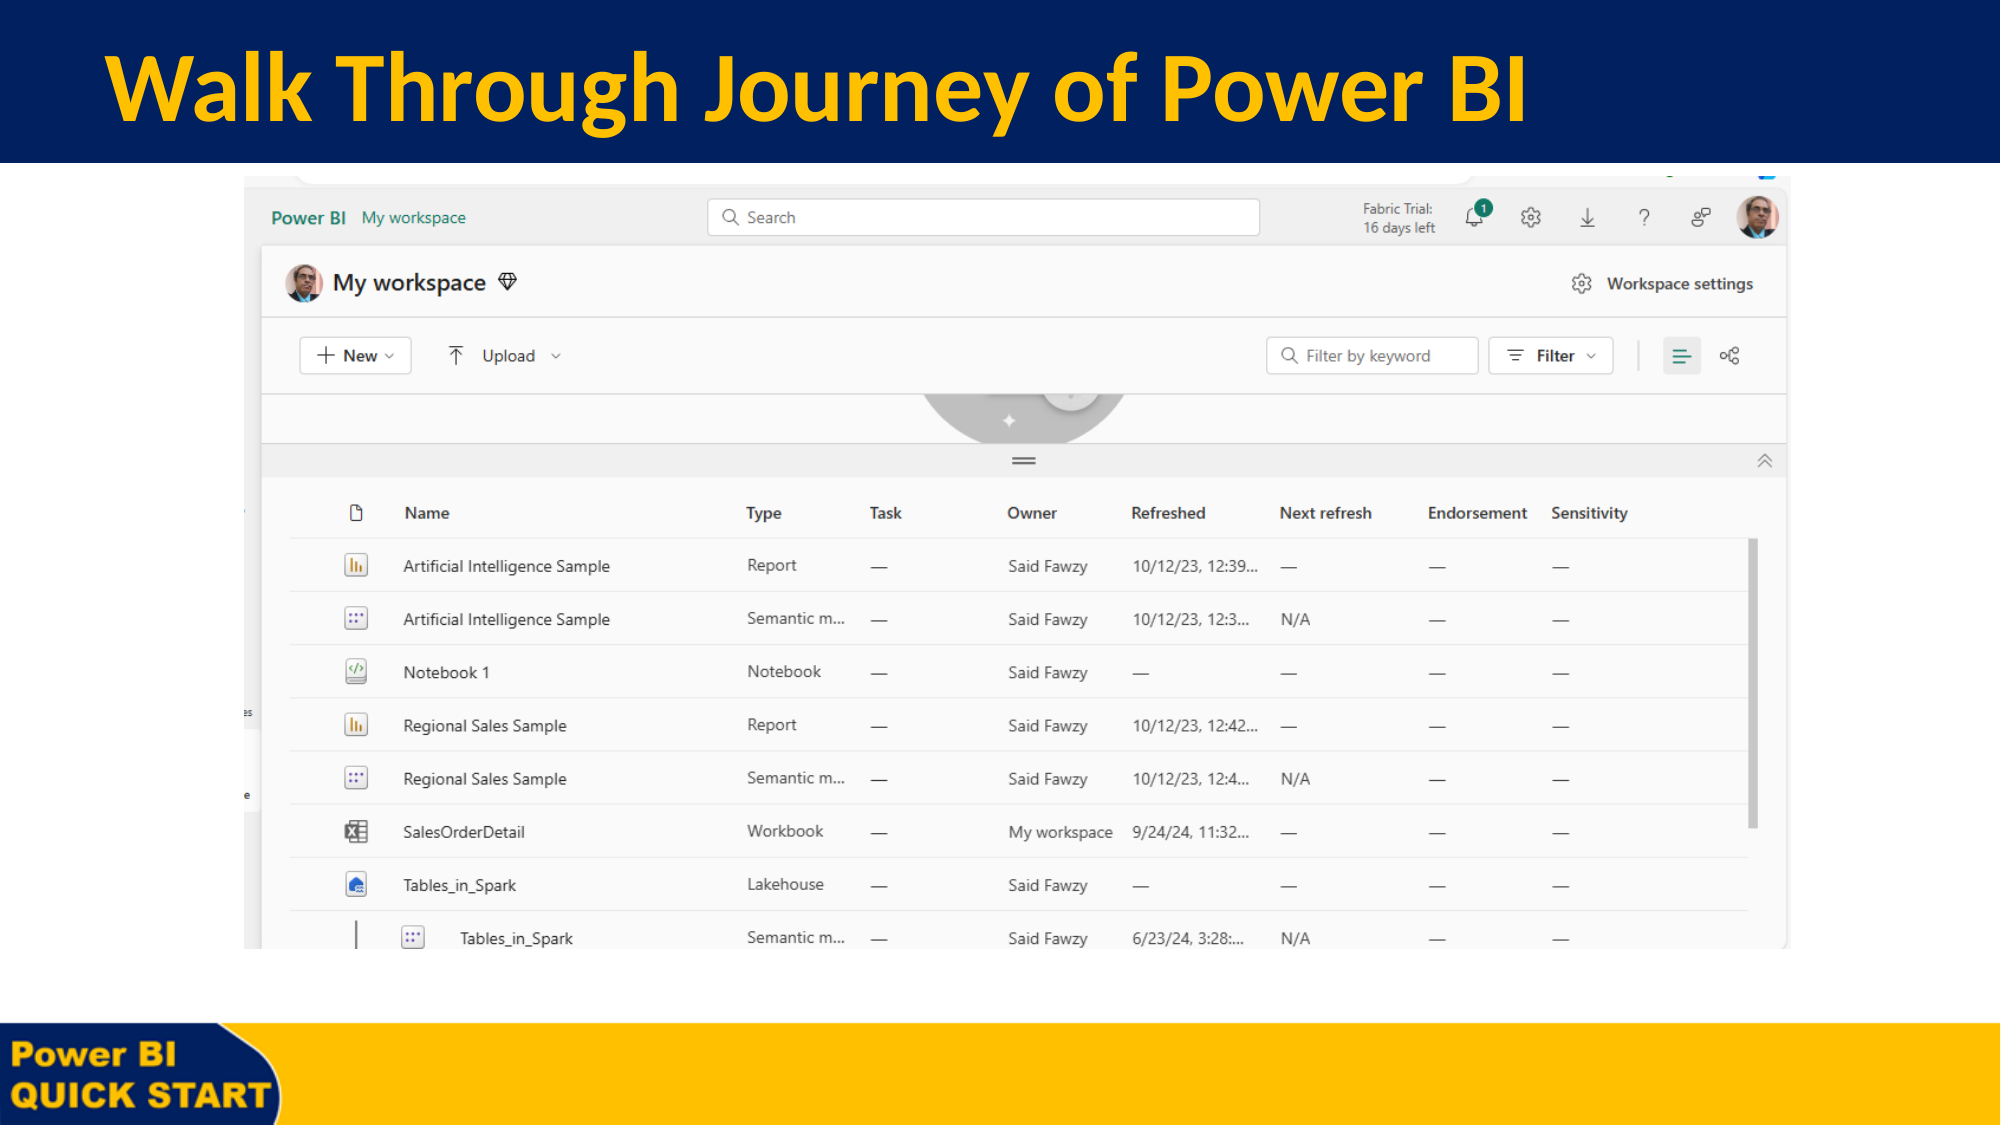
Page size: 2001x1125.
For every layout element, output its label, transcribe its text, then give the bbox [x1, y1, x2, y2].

text_box Walk Through Journey of Power BI [0, 0, 2000, 164]
picture [0, 0, 2001, 1125]
